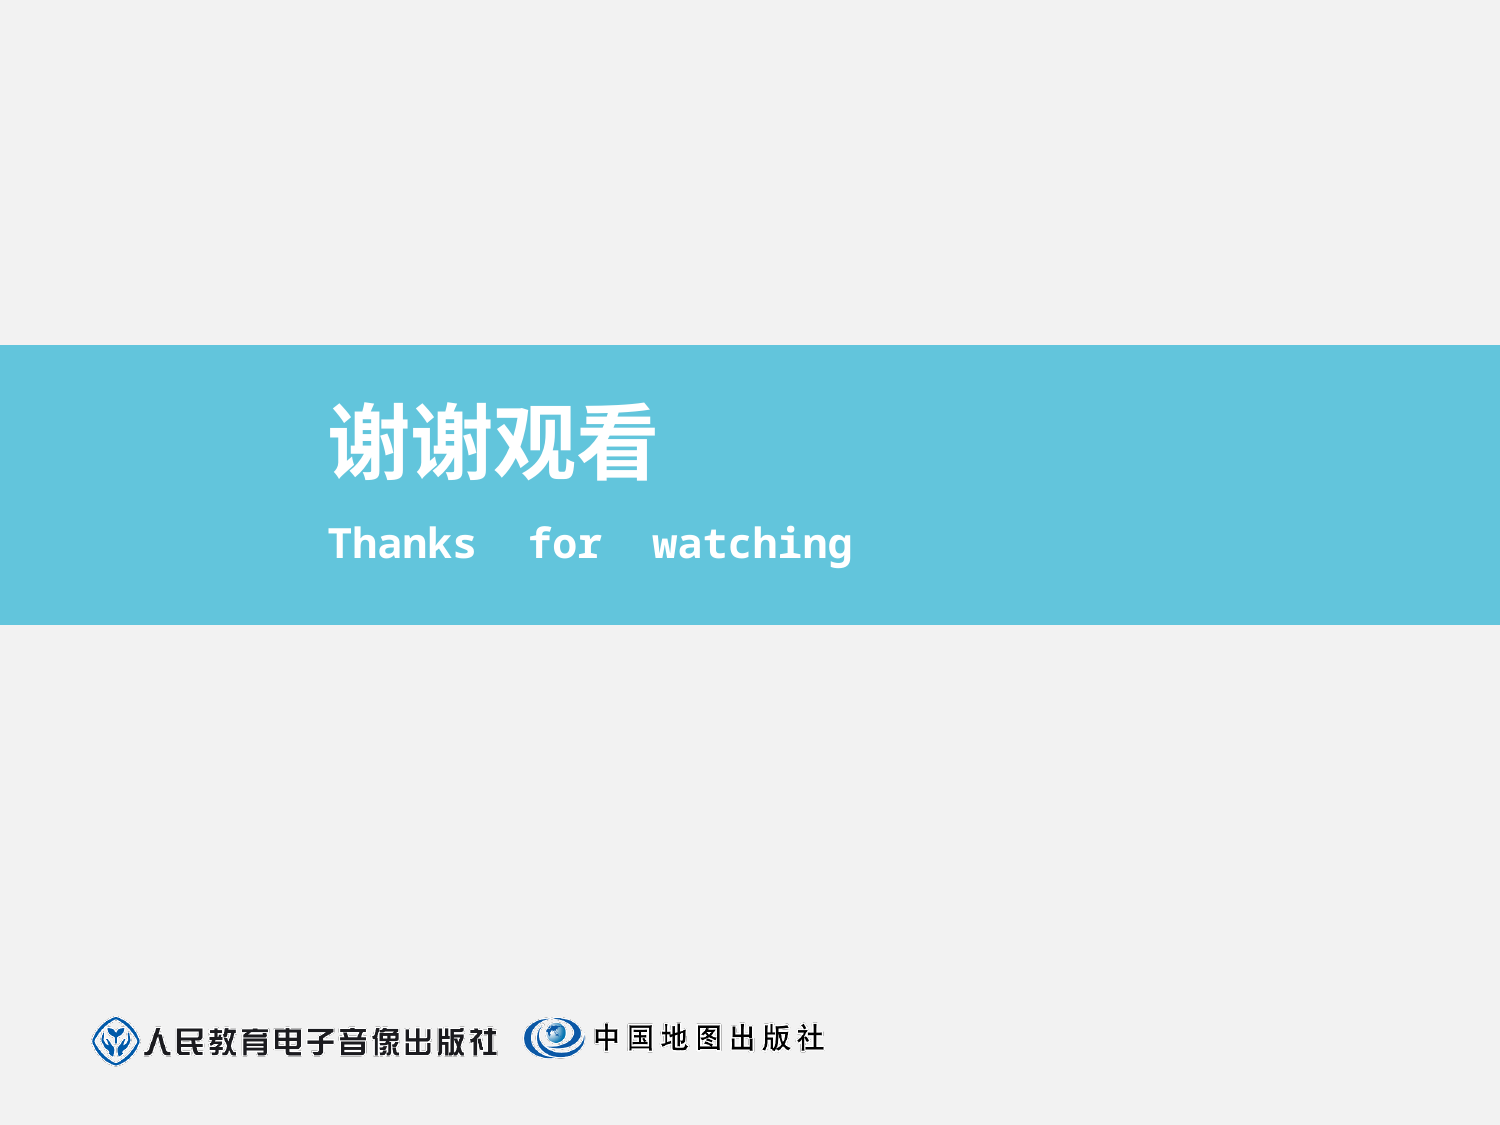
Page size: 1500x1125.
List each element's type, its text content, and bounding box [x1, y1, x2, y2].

picture [77, 1009, 898, 1067]
text_box Thanks for watching [312, 509, 1188, 574]
text_box [0, 344, 1500, 626]
text_box 谢谢观看 [312, 382, 1188, 498]
